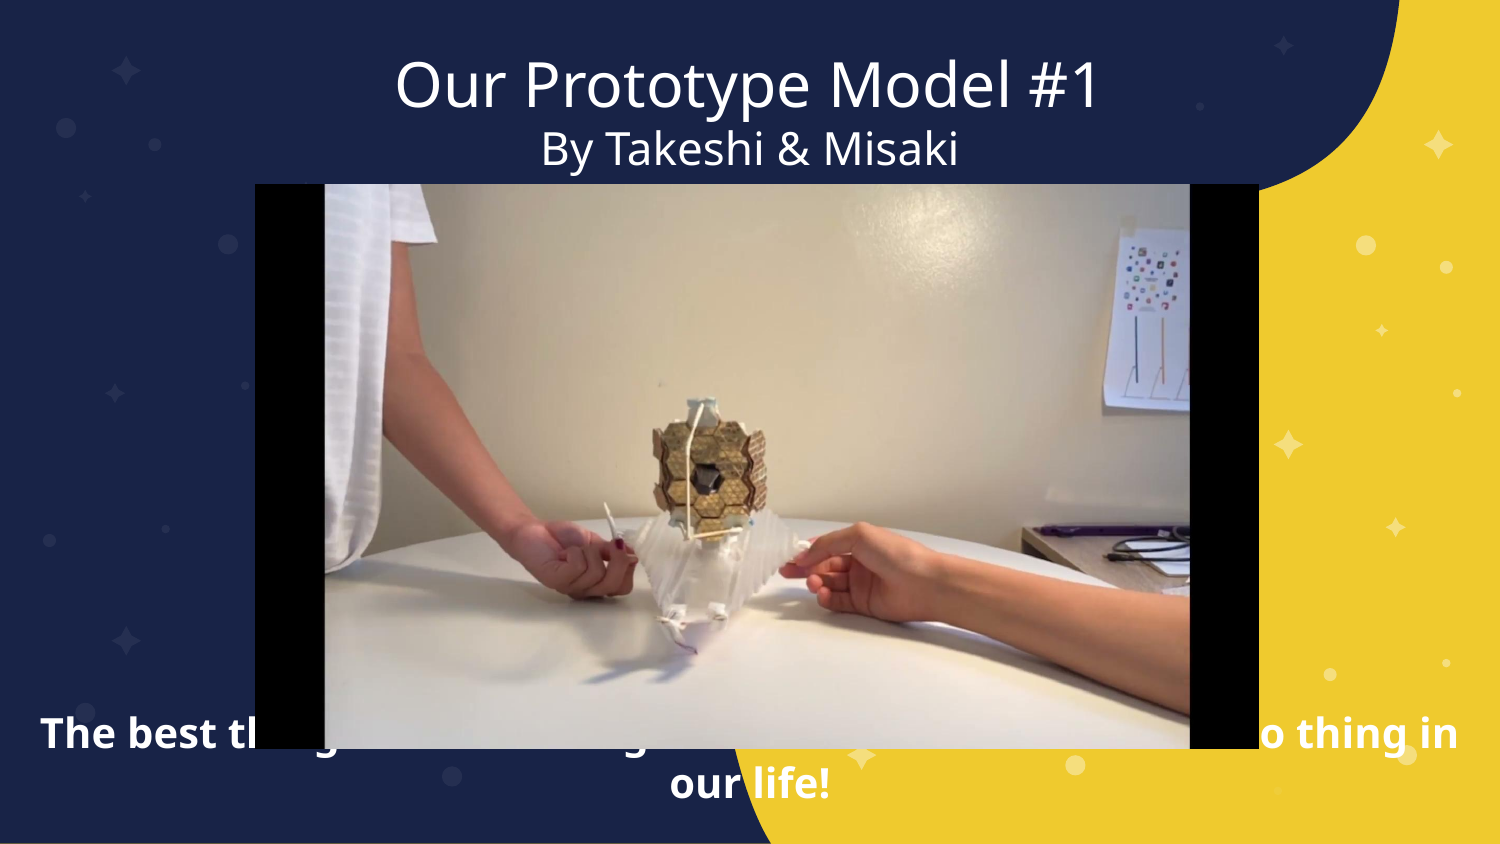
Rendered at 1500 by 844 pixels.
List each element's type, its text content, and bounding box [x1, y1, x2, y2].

picture [255, 184, 1259, 749]
title Our Prototype Model #1 By Takeshi & Misaki [118, 30, 1382, 124]
subtitle The best thing while creating is to find out what’s related to thing in our life! [24, 738, 1476, 808]
